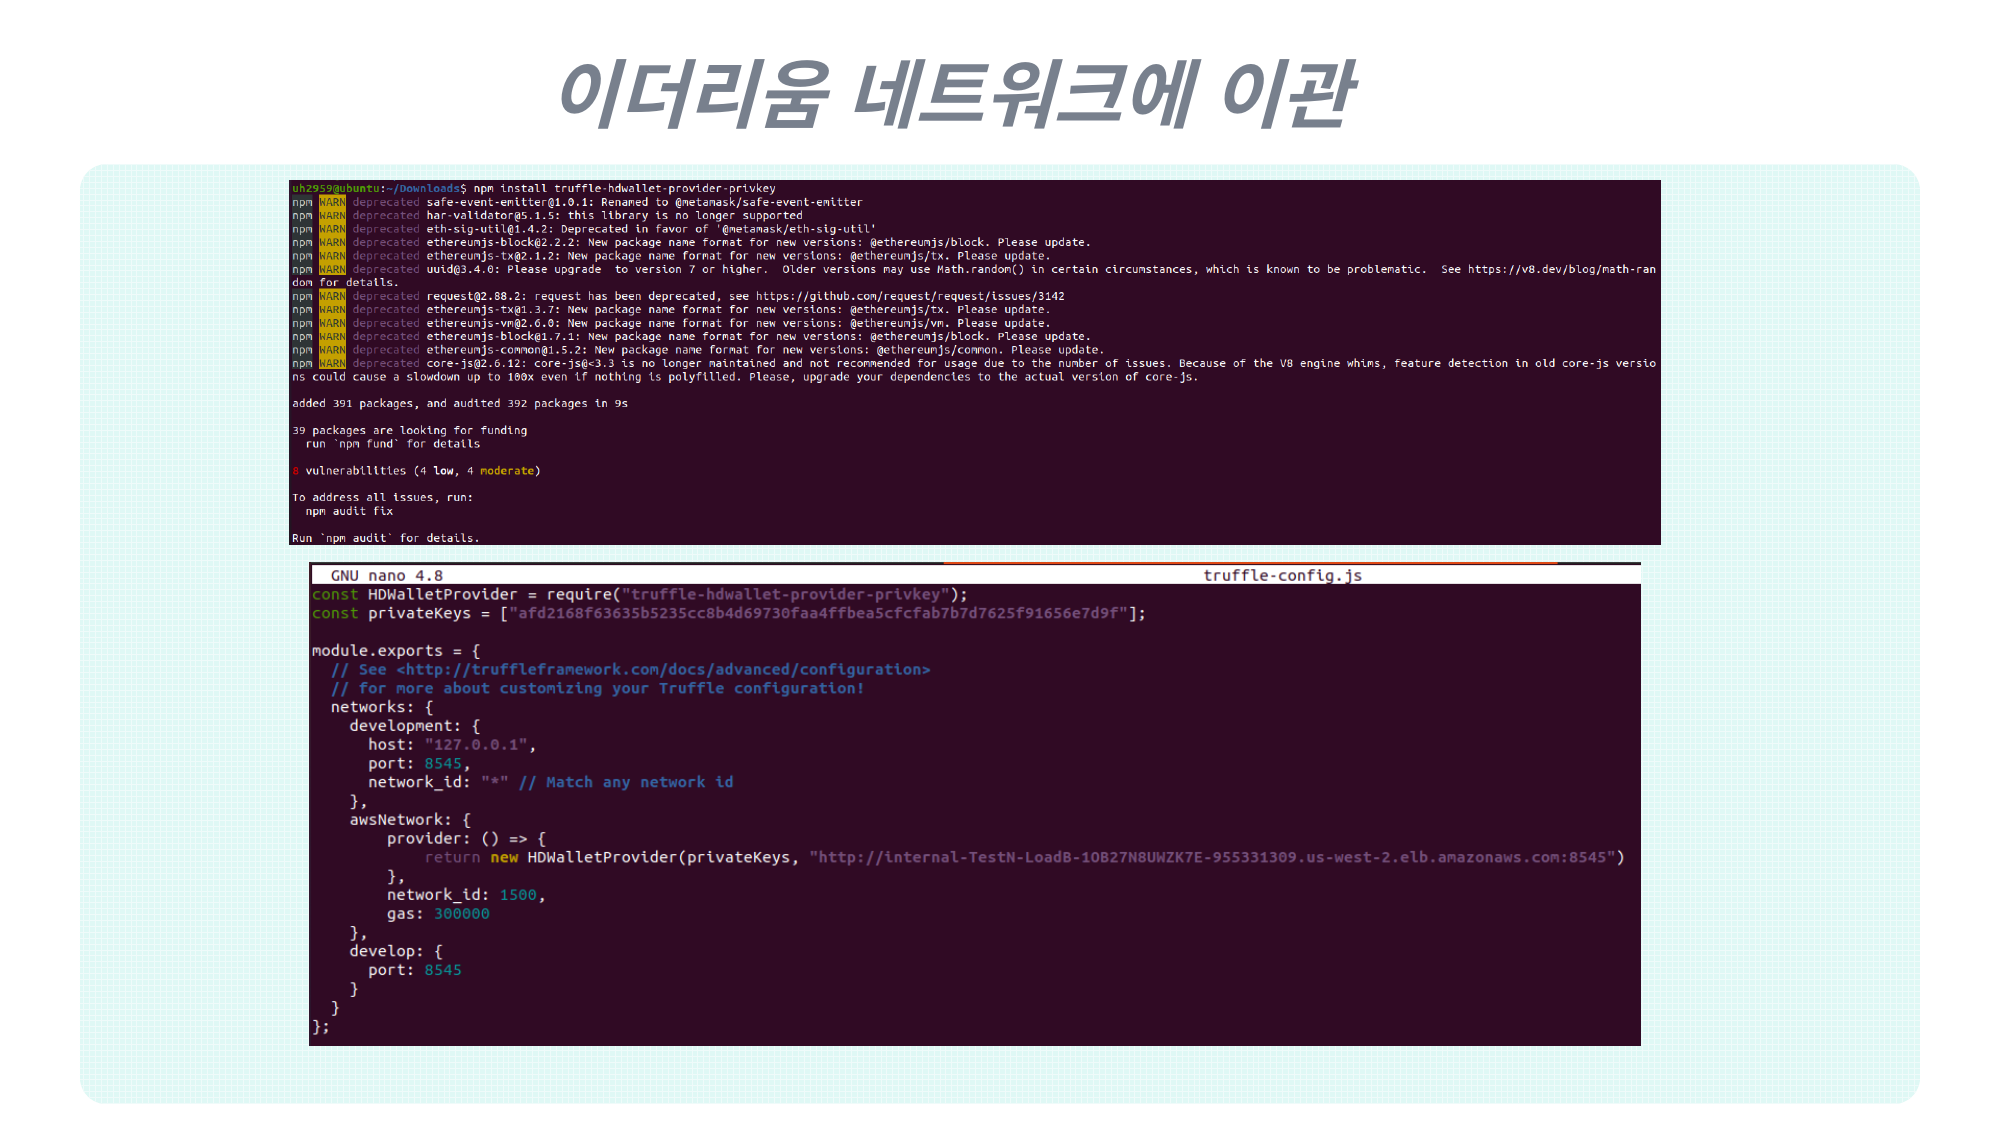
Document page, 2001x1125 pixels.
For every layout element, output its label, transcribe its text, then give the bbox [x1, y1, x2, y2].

picture [309, 562, 1641, 1046]
text_box [78, 163, 1922, 1106]
picture [289, 180, 1661, 545]
text_box 이더리움 네트워크에 이관 [350, 0, 1551, 145]
